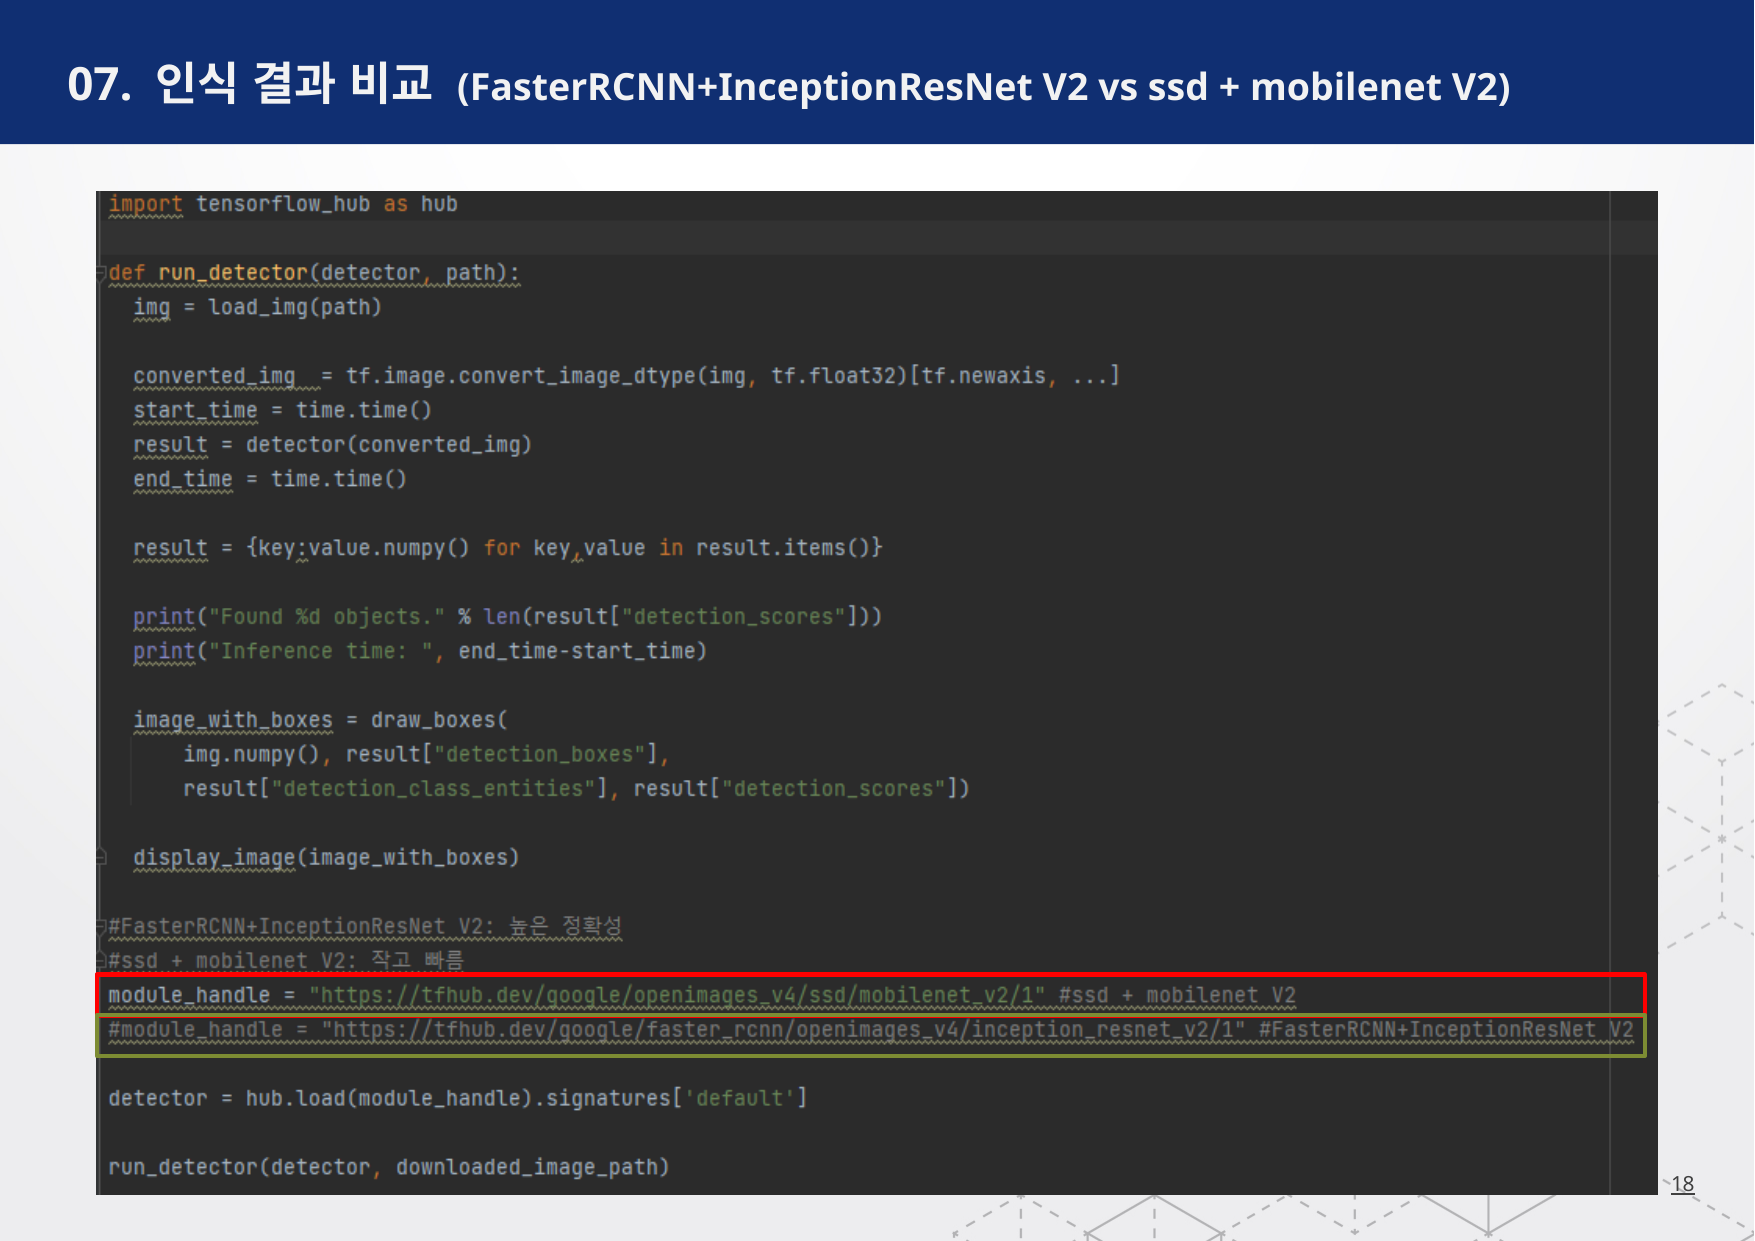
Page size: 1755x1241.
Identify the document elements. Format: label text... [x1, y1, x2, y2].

slide_number 18 [1585, 1151, 1712, 1218]
picture [0, 0, 1754, 1241]
list 07. 인식 결과 비교 (FasterRCNN+InceptionResNet V2 vs ssd + mobilenet V2) [50, 45, 1693, 129]
